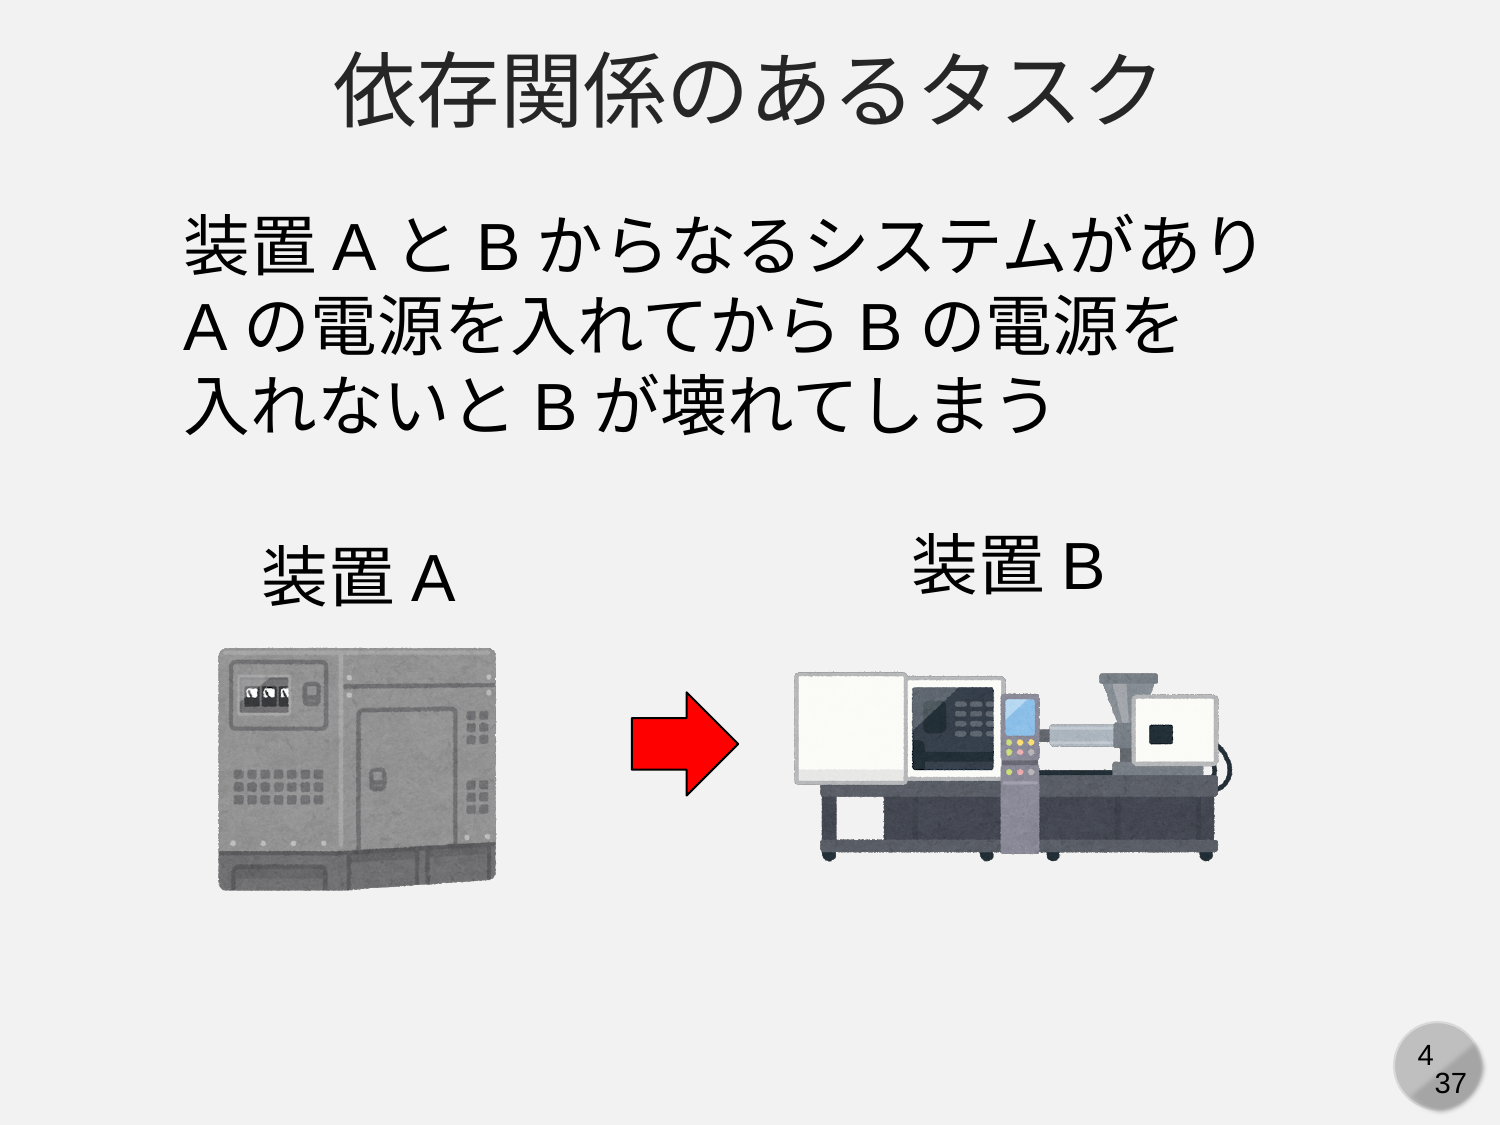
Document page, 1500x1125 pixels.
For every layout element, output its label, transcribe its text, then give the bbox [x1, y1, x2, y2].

text_box [630, 691, 739, 797]
text_box 装置A [247, 527, 471, 621]
picture [206, 621, 506, 921]
picture [785, 609, 1237, 934]
text_box 装置B [896, 515, 1121, 609]
list 依存関係のあるタスク [0, 31, 1500, 155]
text_box 装置AとBからなるシステムがあり Aの電源を入れてからBの電源を 入れないとBが壊れてしまう [168, 196, 1284, 451]
